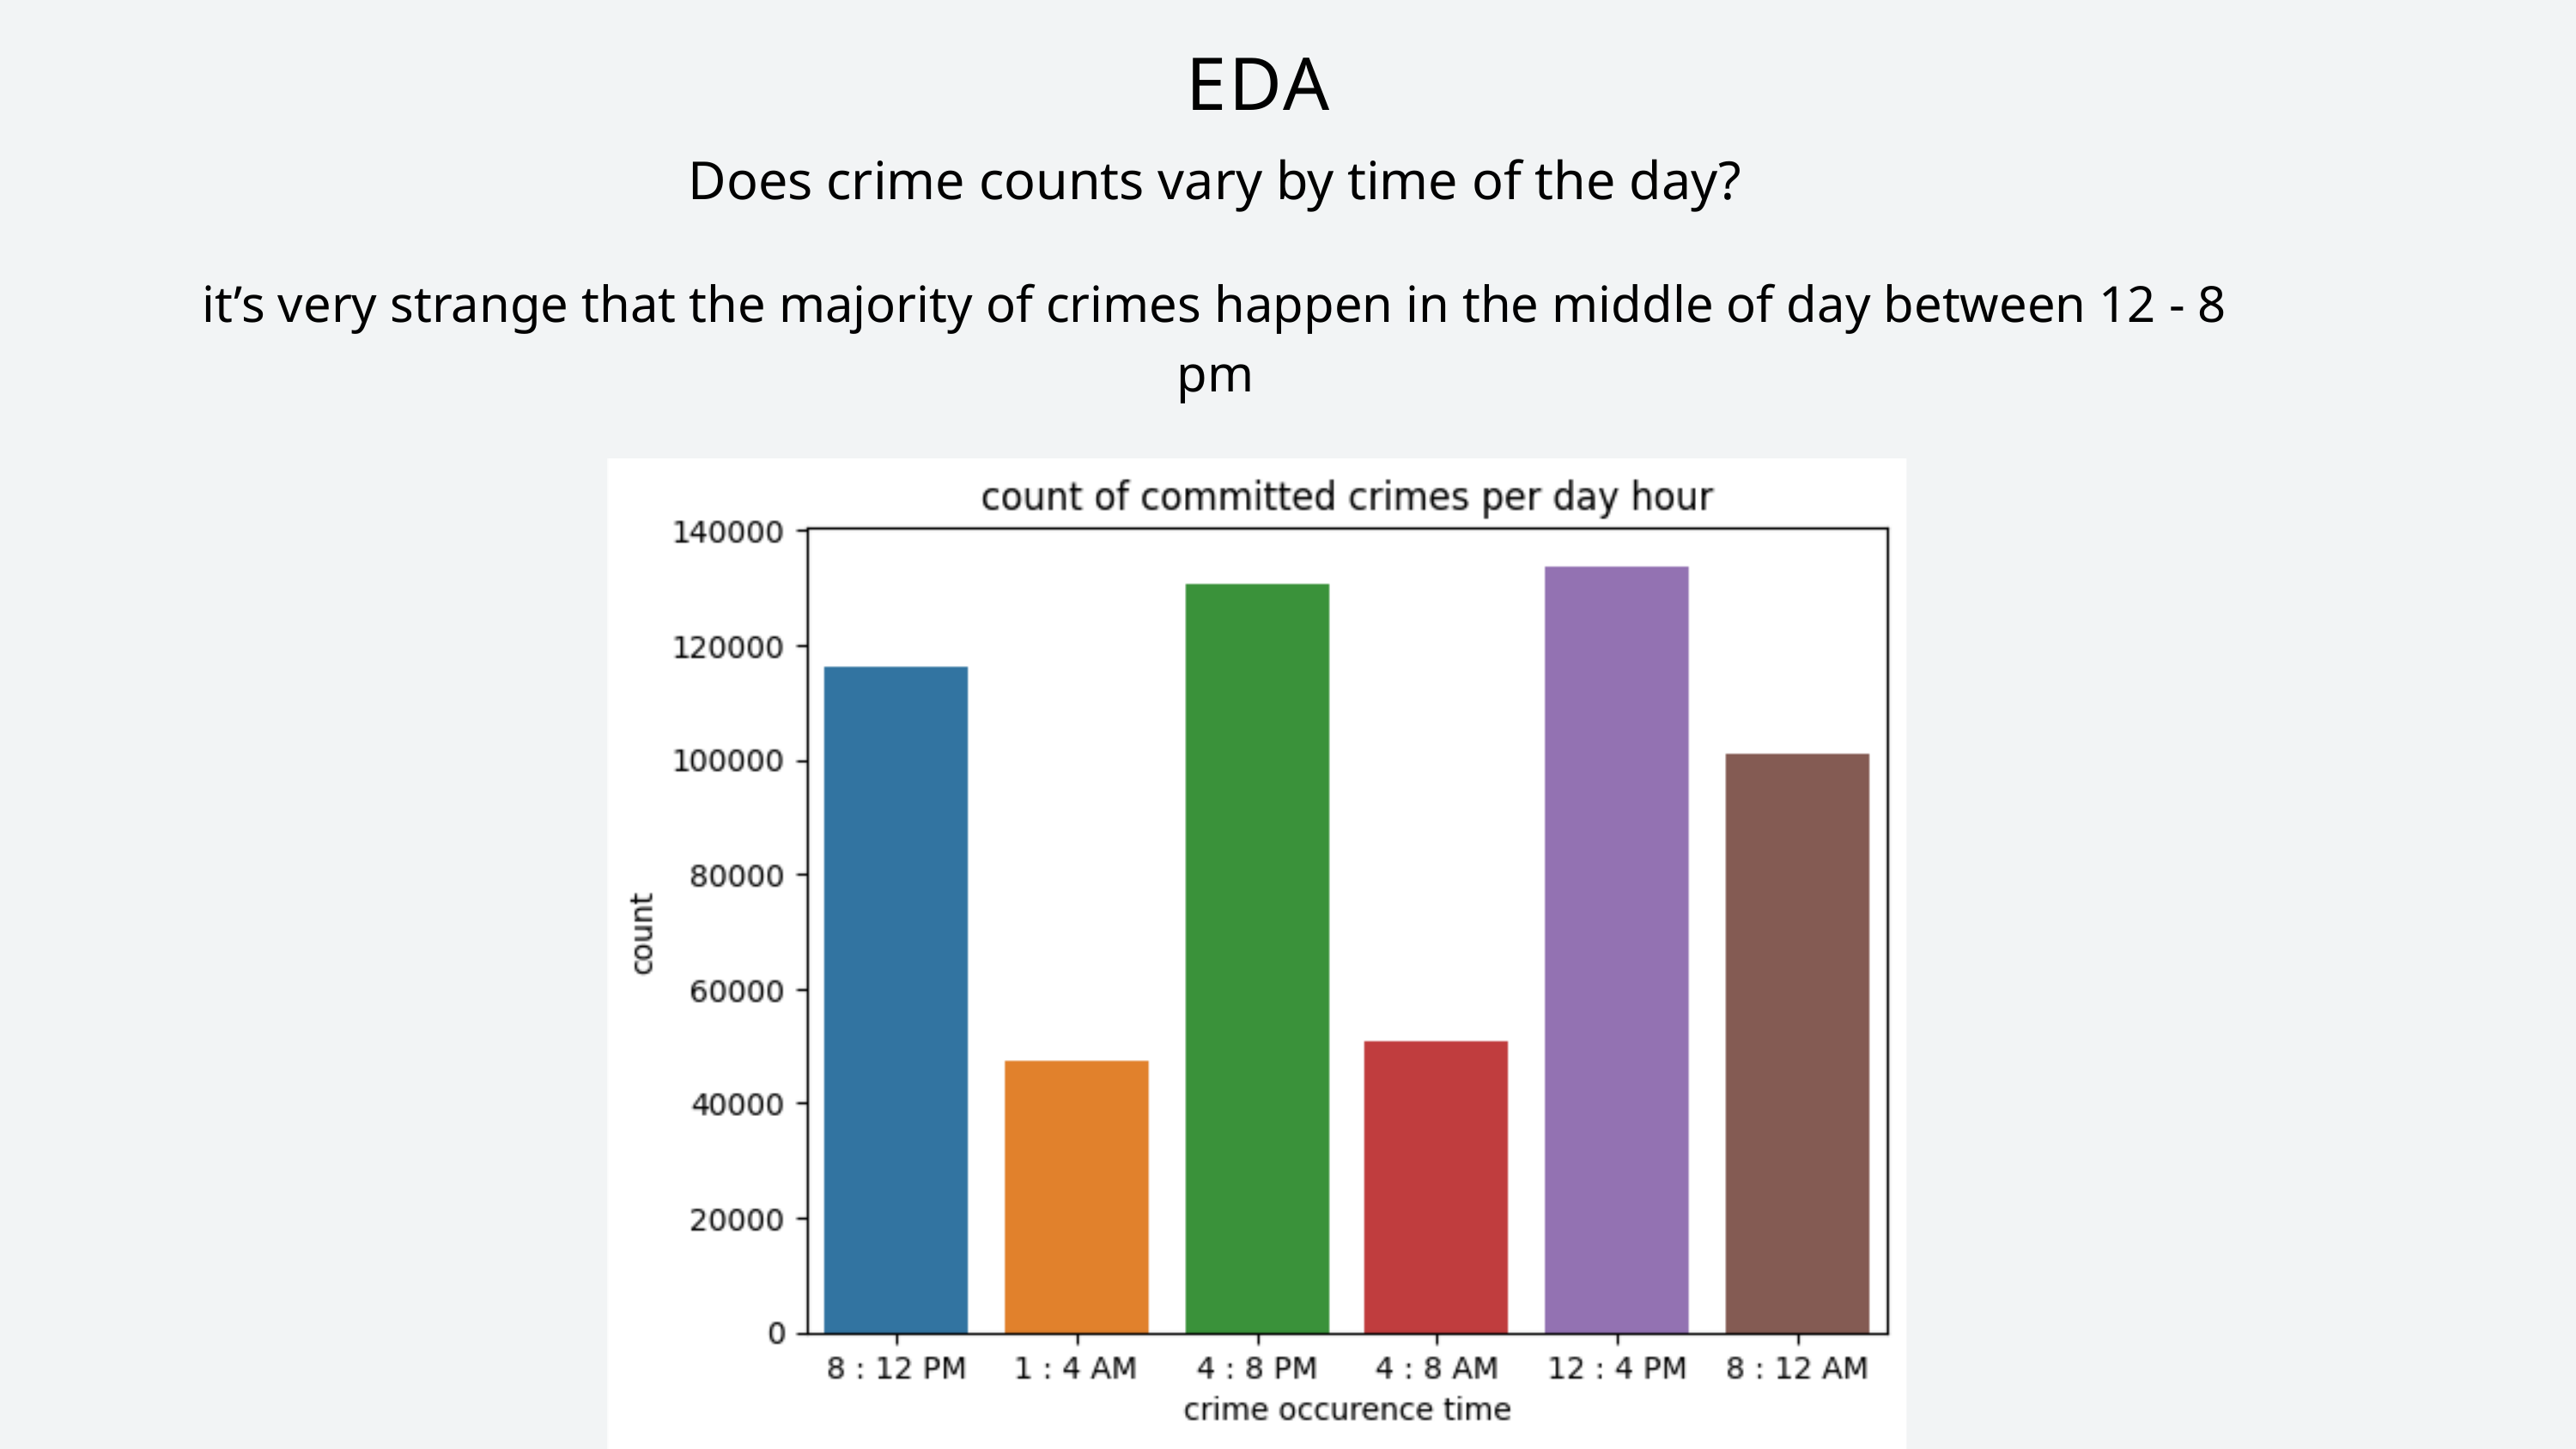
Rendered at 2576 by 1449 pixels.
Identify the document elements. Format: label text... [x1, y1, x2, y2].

text_box Does crime counts vary by time of the day? [524, 136, 1907, 210]
text_box [607, 458, 1907, 1449]
text_box EDA [775, 24, 1741, 125]
text_box it’s very strange that the majority of crimes happen in the middle of day between 12 - 8 pm [162, 262, 2269, 402]
